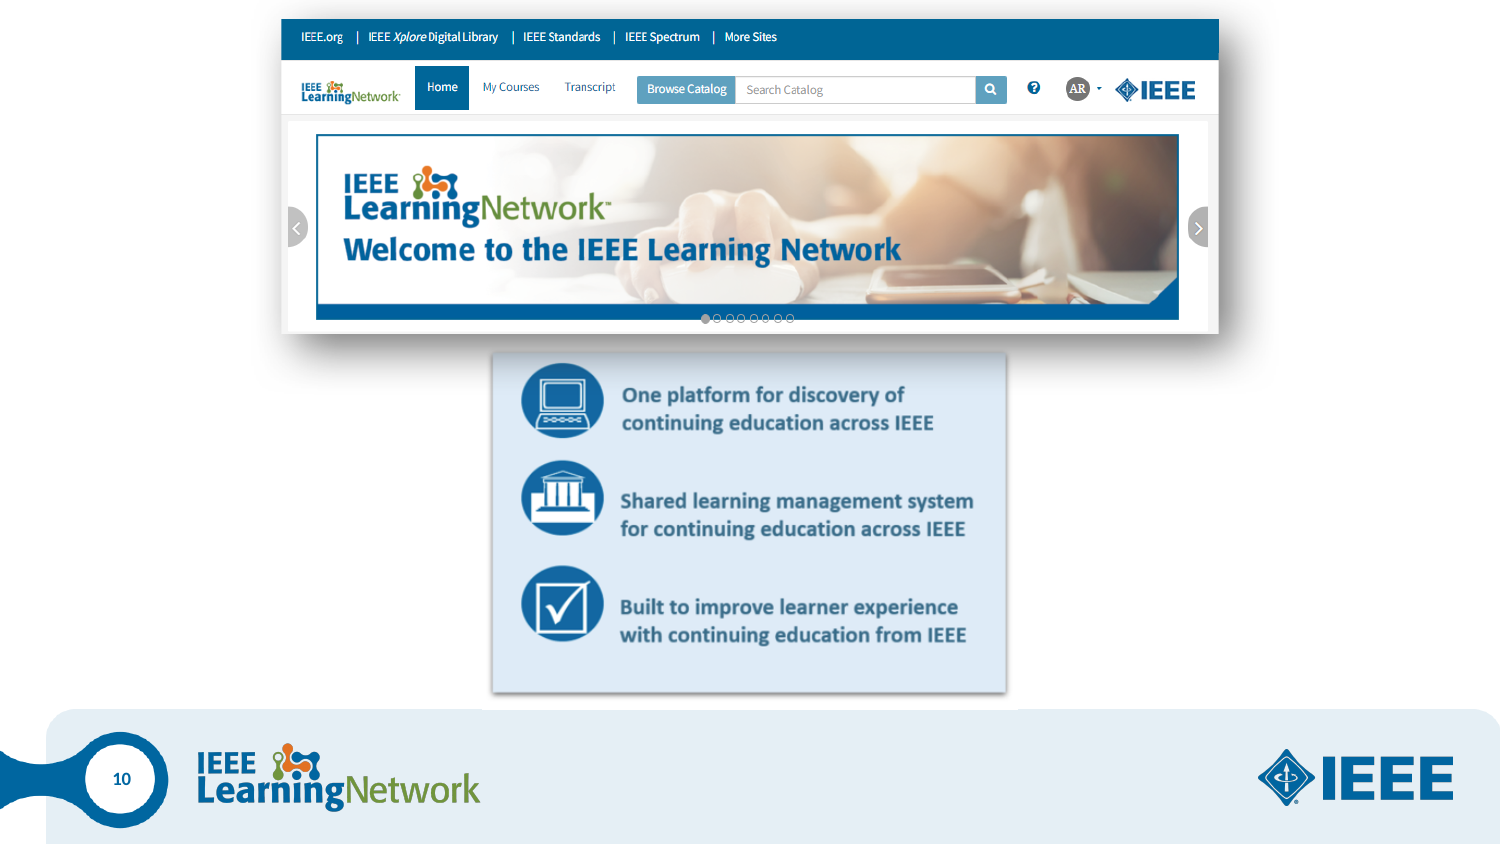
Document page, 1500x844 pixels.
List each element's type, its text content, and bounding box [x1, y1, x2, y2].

picture [0, 338, 1500, 844]
slide_number ‹#› [46, 749, 143, 806]
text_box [281, 19, 1219, 334]
